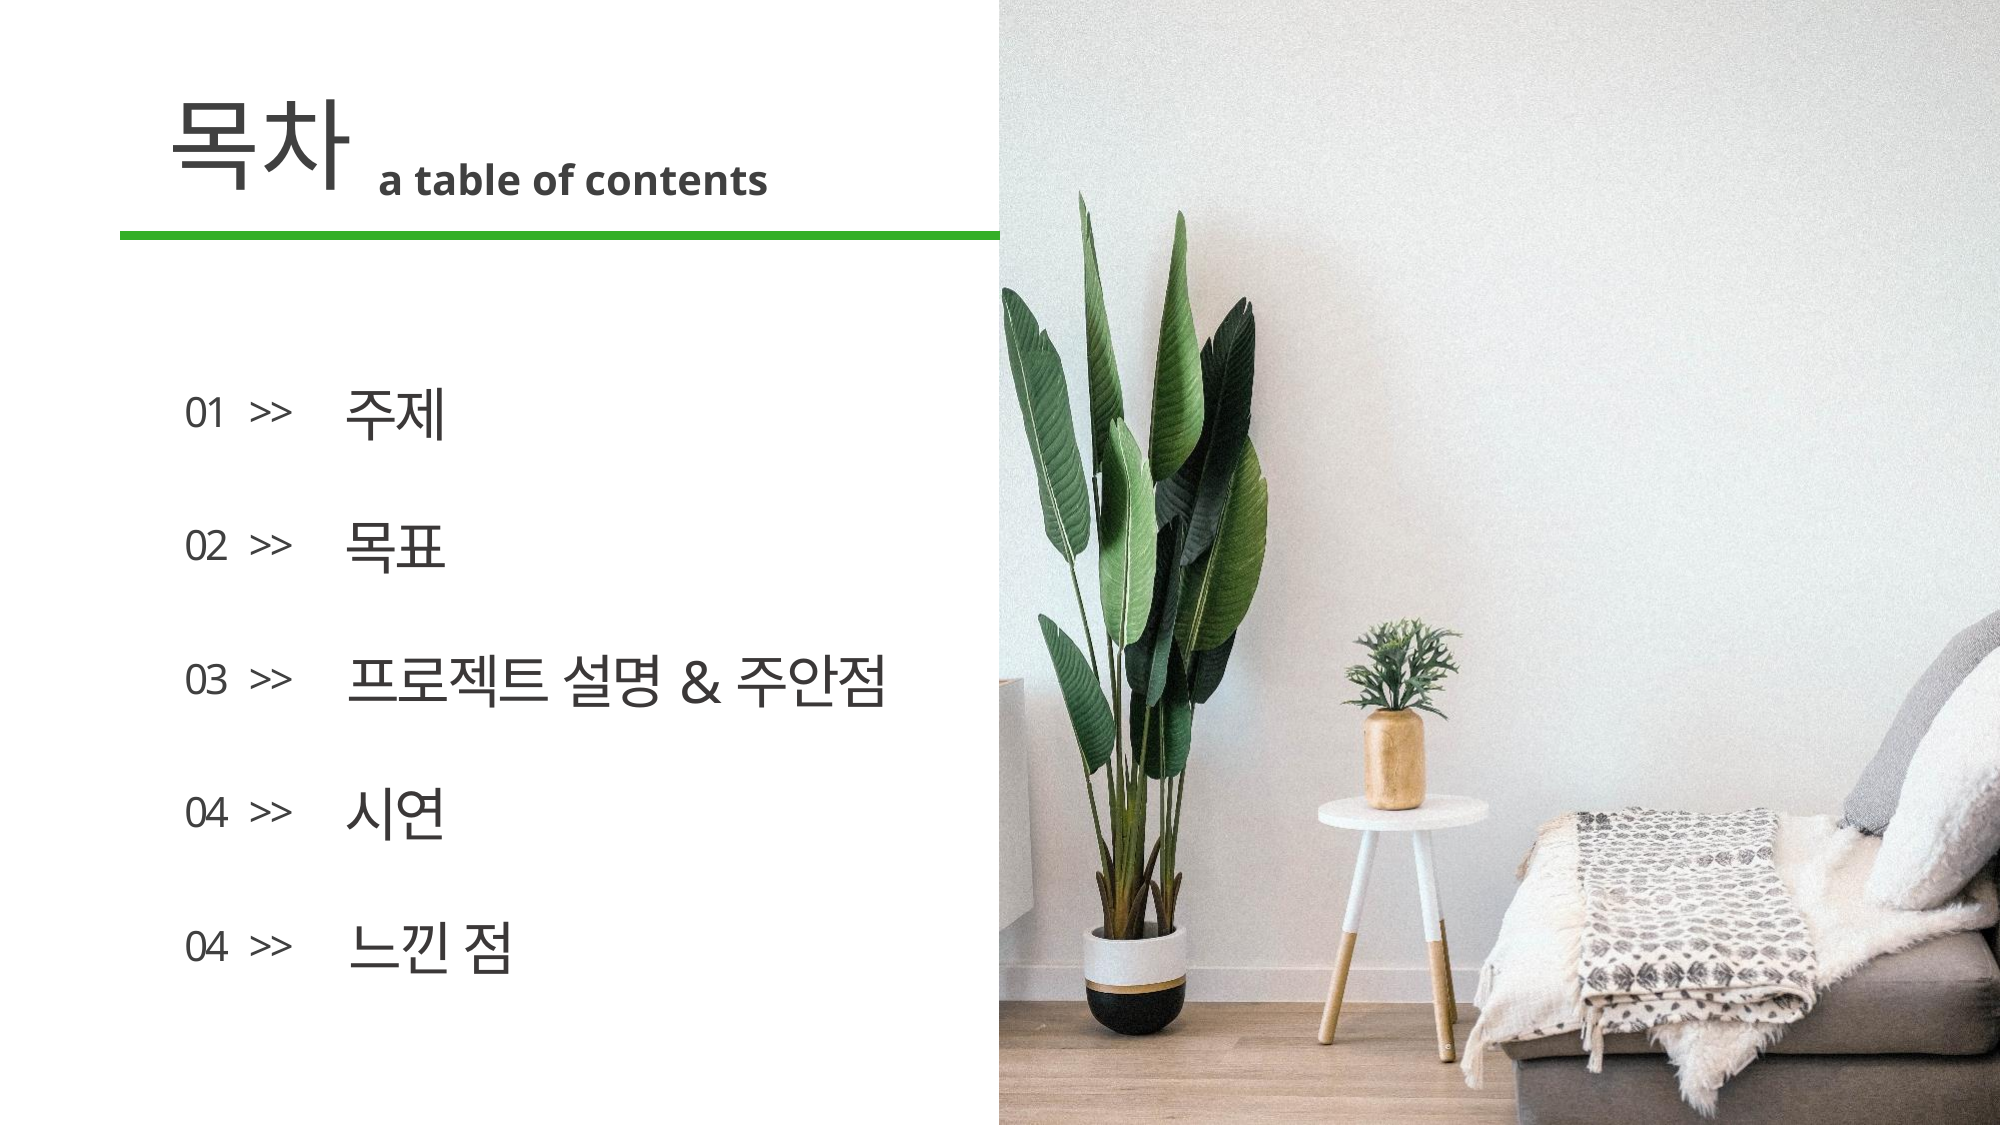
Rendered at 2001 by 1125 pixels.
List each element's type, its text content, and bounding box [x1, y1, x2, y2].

text_box 01 >> [169, 378, 309, 443]
text_box 목표 [329, 504, 464, 589]
text_box 프로젝트 설명&주안점 [331, 637, 906, 723]
text_box 목차 [153, 75, 368, 211]
picture [999, 0, 2000, 1125]
text_box 04 >> [169, 912, 309, 978]
text_box 주제 [329, 370, 464, 456]
text_box a table of contents [363, 146, 784, 211]
text_box 02 >> [169, 511, 309, 577]
text_box 느낀 점 [333, 904, 532, 990]
text_box 03 >> [169, 645, 309, 710]
text_box 시연 [329, 771, 464, 856]
text_box 04 >> [169, 778, 309, 844]
